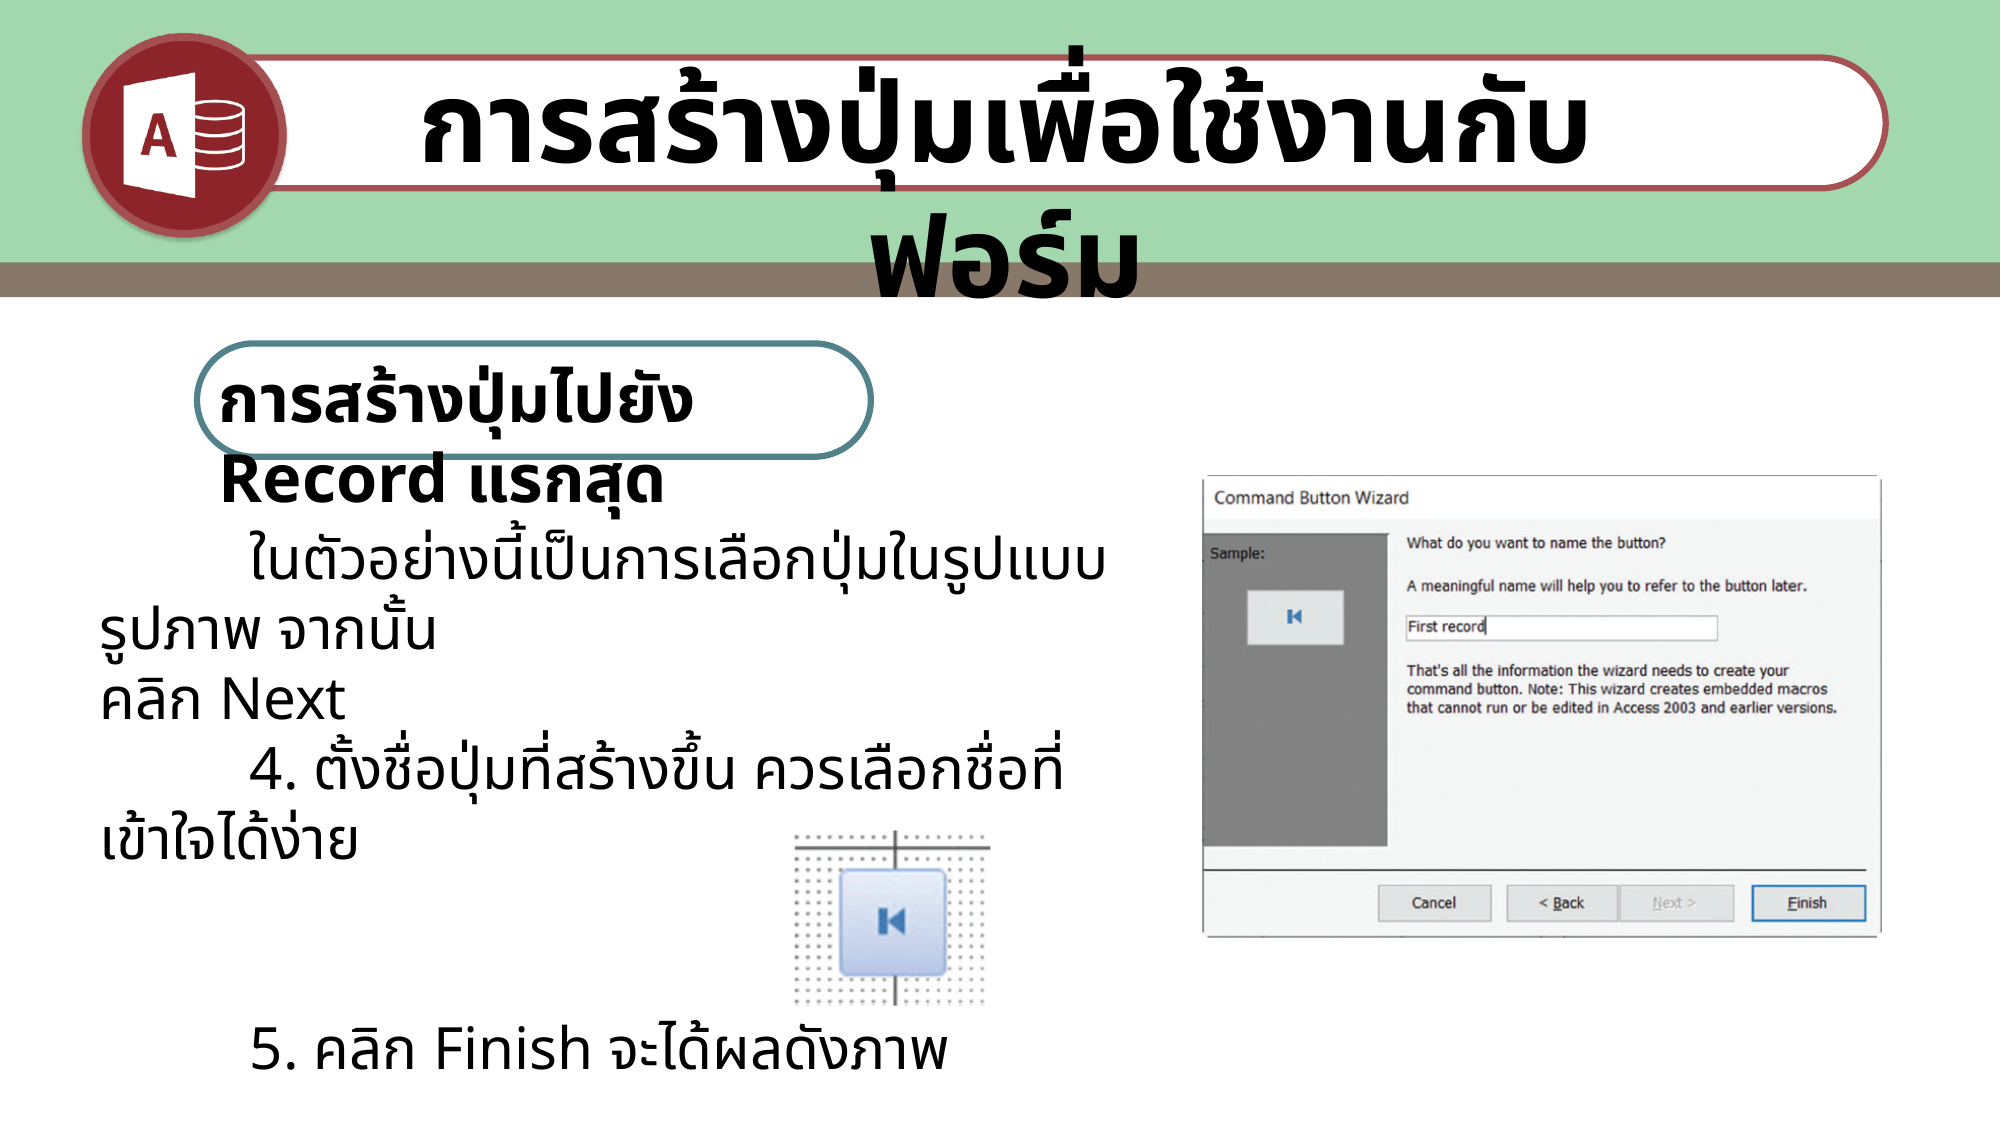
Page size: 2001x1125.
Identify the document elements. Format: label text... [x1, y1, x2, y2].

text_box การสร้างปุ่มไปยัง Record แรกสุด [203, 348, 858, 524]
text_box [1122, 263, 2000, 298]
text_box [1053, 263, 1109, 298]
text_box [195, 372, 203, 428]
text_box [1098, 263, 1120, 283]
text_box [0, 263, 970, 298]
text_box [969, 263, 991, 286]
text_box [858, 362, 872, 438]
text_box [0, 0, 2000, 263]
text_box [989, 263, 1051, 298]
picture [778, 812, 1000, 1018]
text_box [67, 18, 1886, 252]
picture [1196, 471, 1893, 947]
text_box [228, 342, 839, 348]
text_box ในตัวอย่างนี้เป็นการเลือกปุ่มในรูปแบบรูปภาพ จากนั้น คลิก Next 4. ตั้งชื่อปุ่มที่สร้างขึ้น ควรเลือกชื่อที่เข้าใจได้ง่าย 5. คลิก Finish จะได้ผลดังภาพ [85, 514, 1160, 1089]
